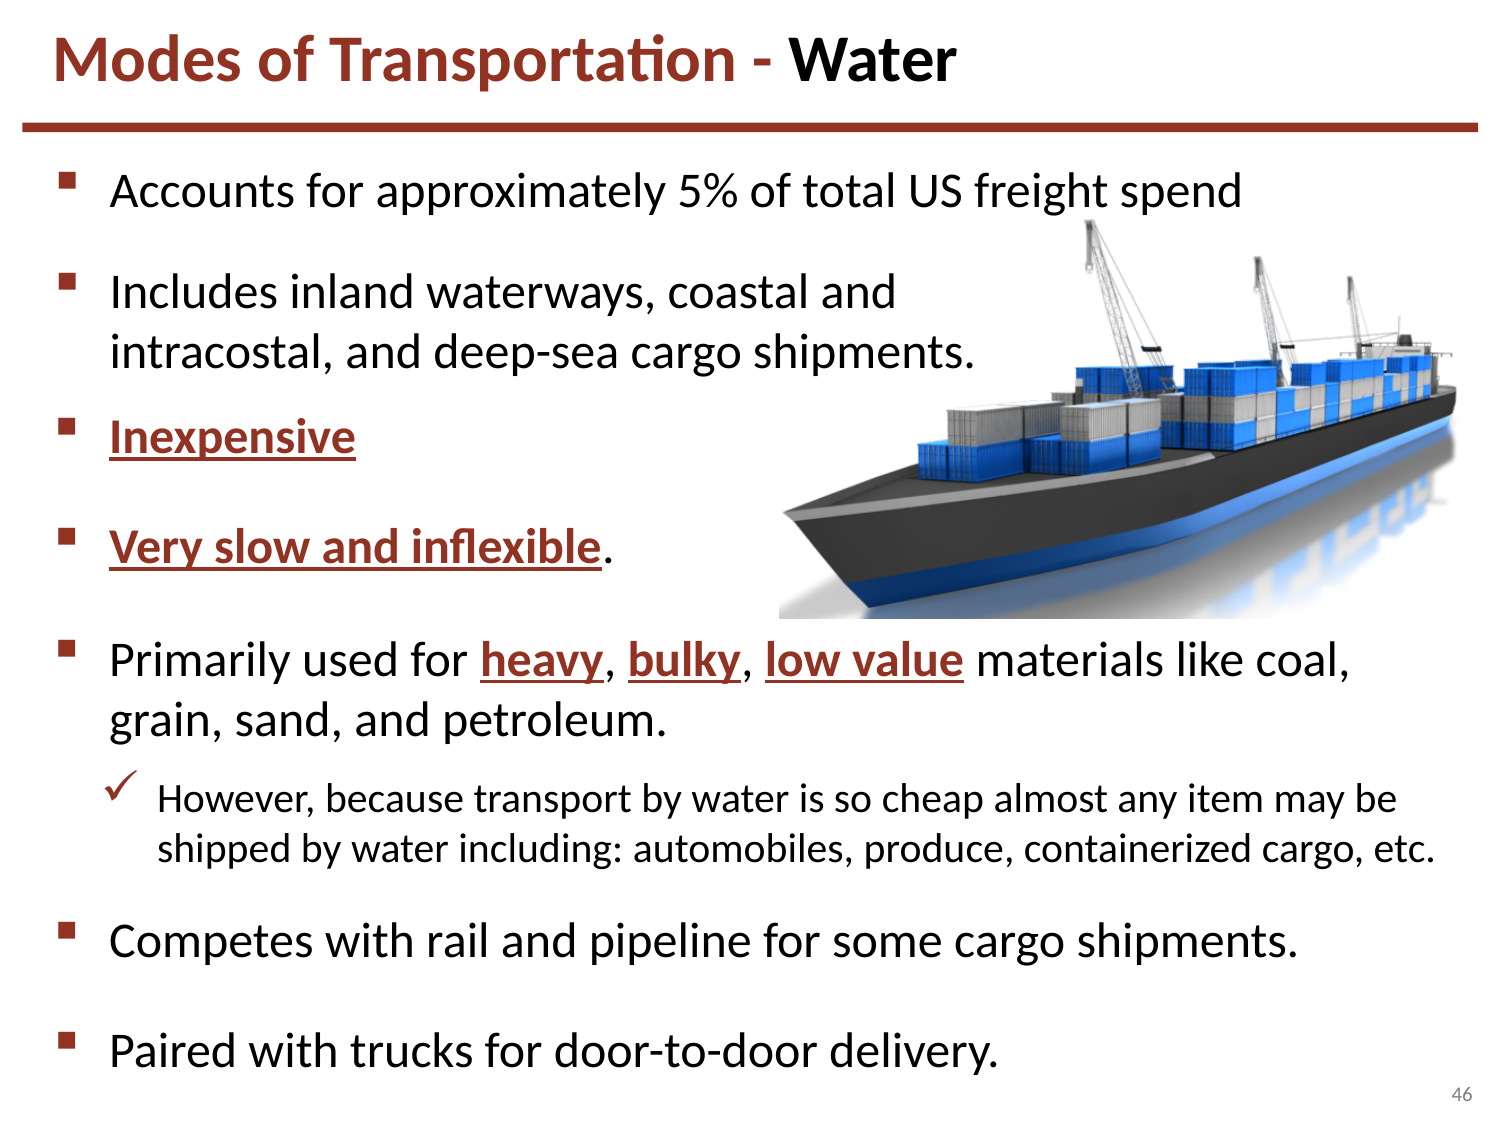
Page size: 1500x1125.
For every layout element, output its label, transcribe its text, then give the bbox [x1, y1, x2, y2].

text_box Inexpensive Very slow and inflexible. [37, 396, 731, 582]
text_box Modes of Transportation - Water [37, 22, 1142, 102]
picture [778, 203, 1463, 619]
list Includes inland waterways, coastal and intracostal, and deep-sea cargo shipments. [37, 251, 773, 395]
slide_number 46 [1451, 1079, 1484, 1108]
text_box Accounts for approximately 5% of total US freight spend [37, 149, 1463, 232]
text_box Primarily used for heavy, bulky, low value materials like coal, grain, sand, and petroleum. However, because transport by water is so cheap almost any item may be shipped by water including: automobiles, produce, containerized cargo, etc. [37, 618, 1463, 879]
text_box Competes with rail and pipeline for some cargo shipments. Paired with trucks for door-to-door delivery. [37, 900, 1463, 1085]
